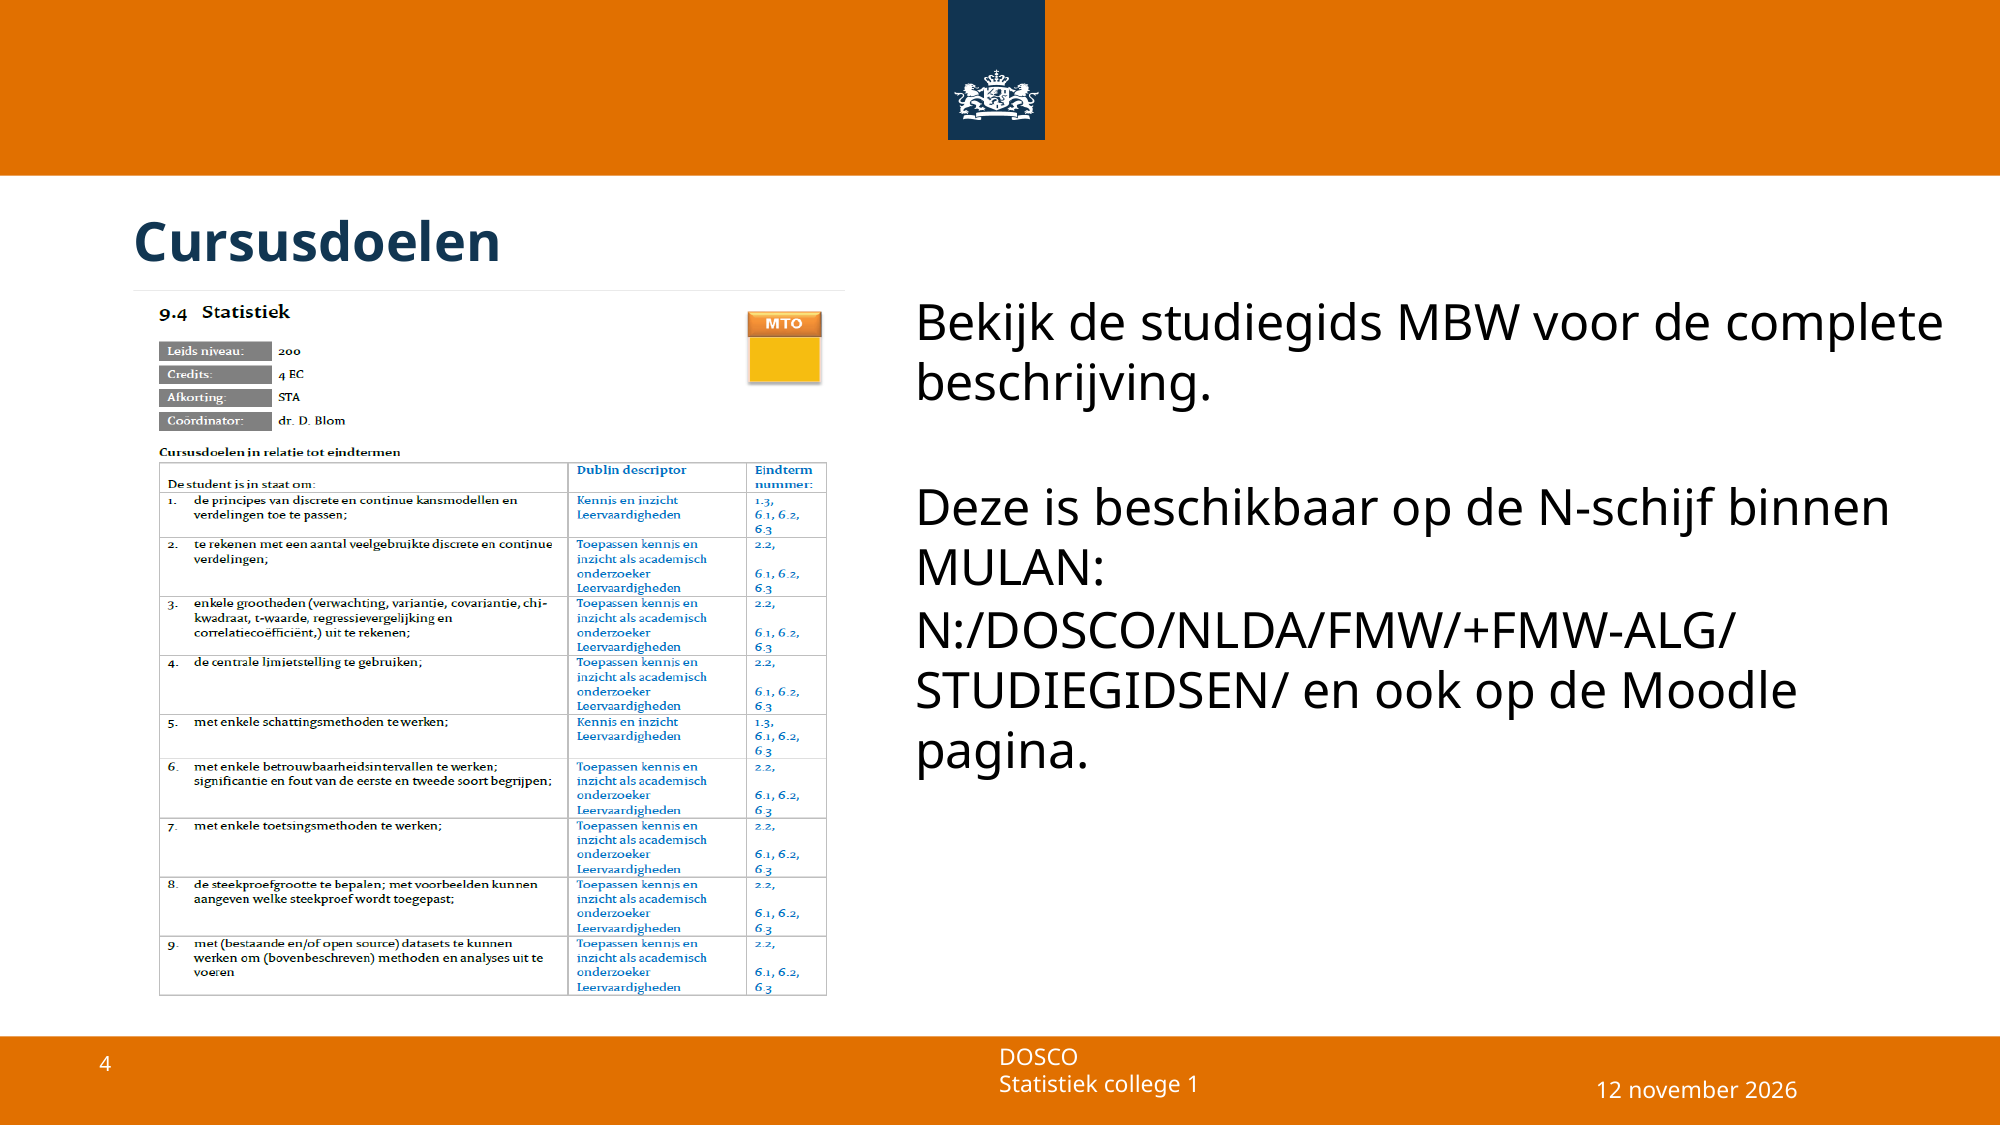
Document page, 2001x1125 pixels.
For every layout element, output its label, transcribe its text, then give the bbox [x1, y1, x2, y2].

picture [133, 290, 845, 1006]
list Bekijk de studiegids MBW voor de complete beschrijving. Deze is beschikbaar op de N-schijf binnen MULAN: N:/DOSCO/NLDA/FMW/+FMW-ALG/STUDIEGIDSEN/ en ook op de Moodle pagina. [914, 290, 1960, 988]
picture [948, 0, 1045, 140]
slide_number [1580, 1061, 1946, 1122]
title Cursusdoelen [133, 207, 1834, 273]
